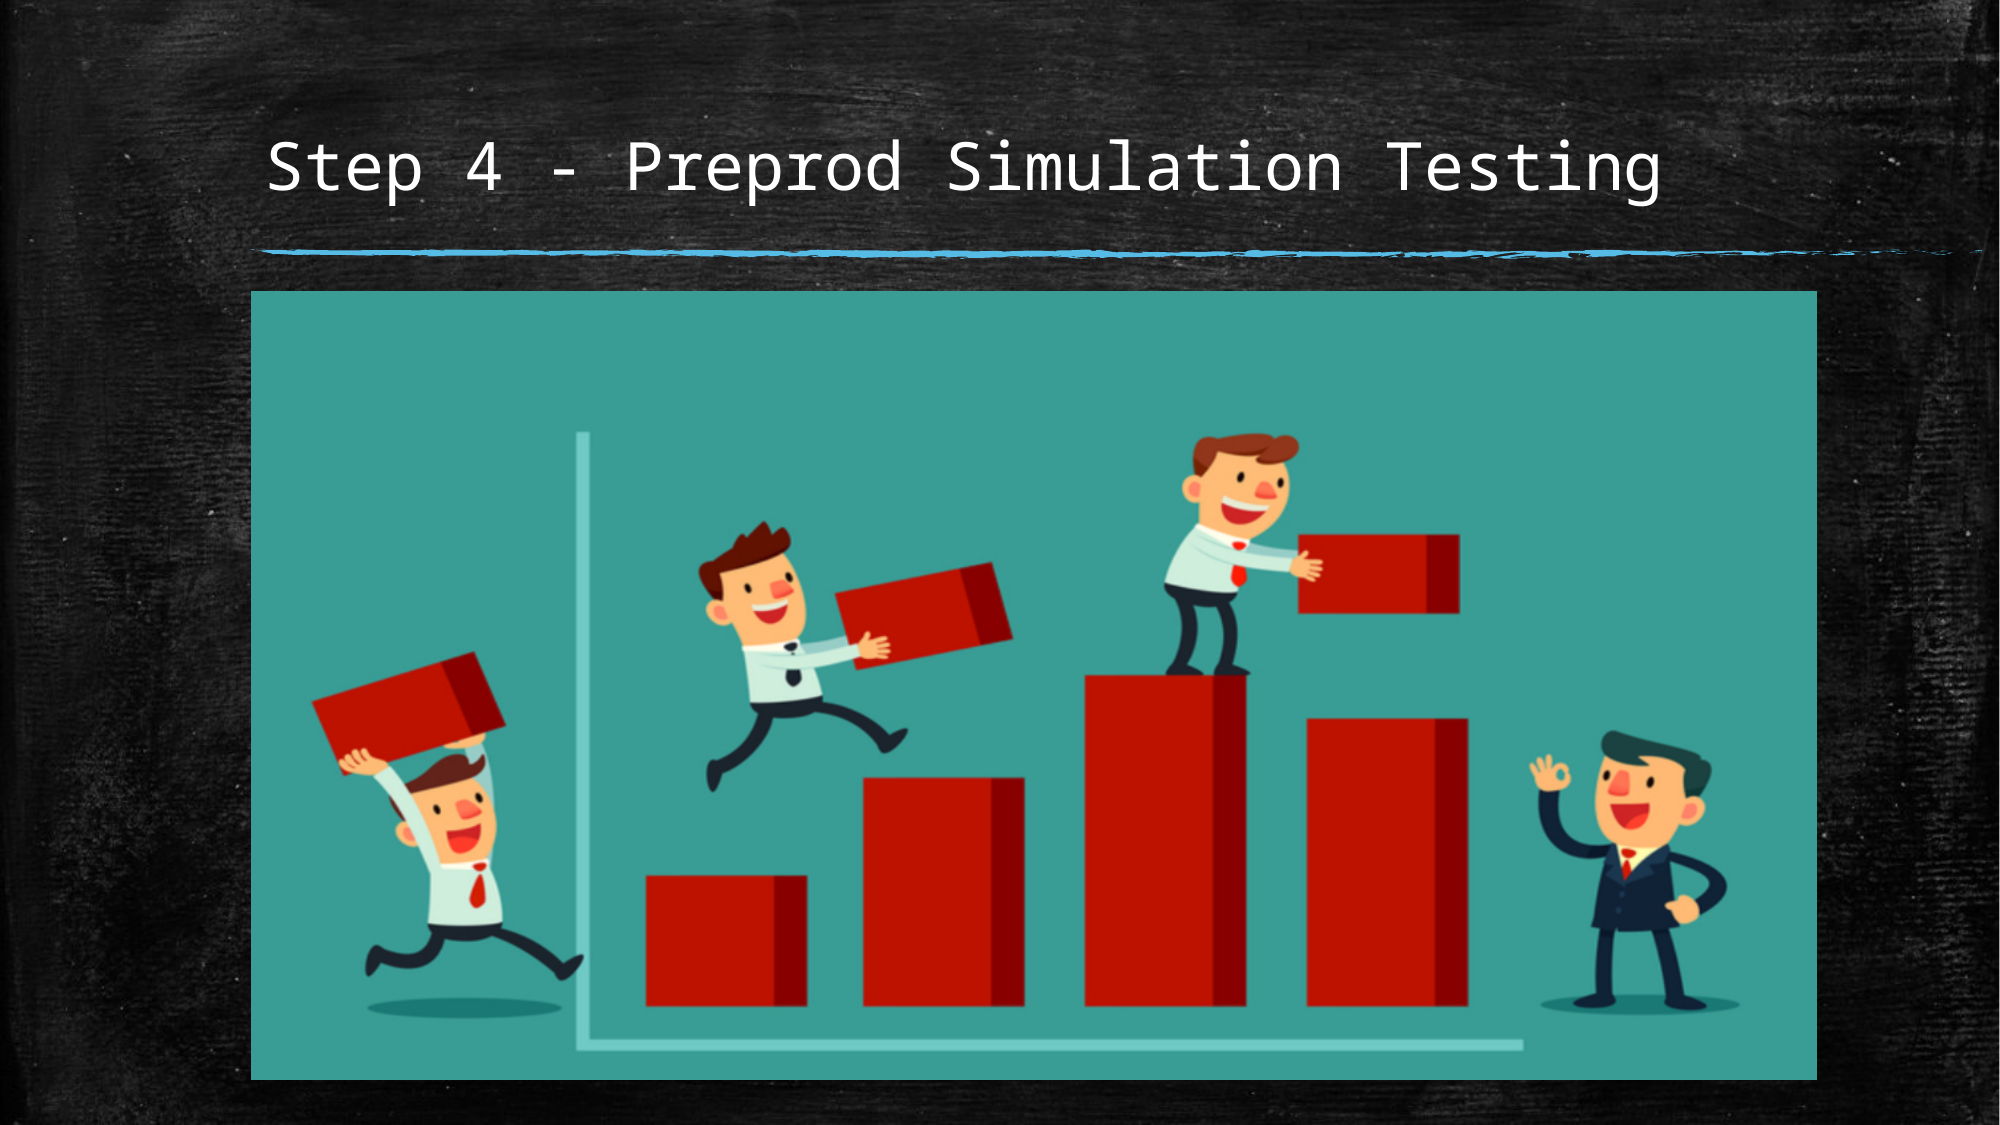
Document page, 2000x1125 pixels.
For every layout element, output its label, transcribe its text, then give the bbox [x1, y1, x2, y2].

title Step 4 - Preprod Simulation Testing [249, 45, 1750, 213]
picture [251, 291, 1817, 1080]
